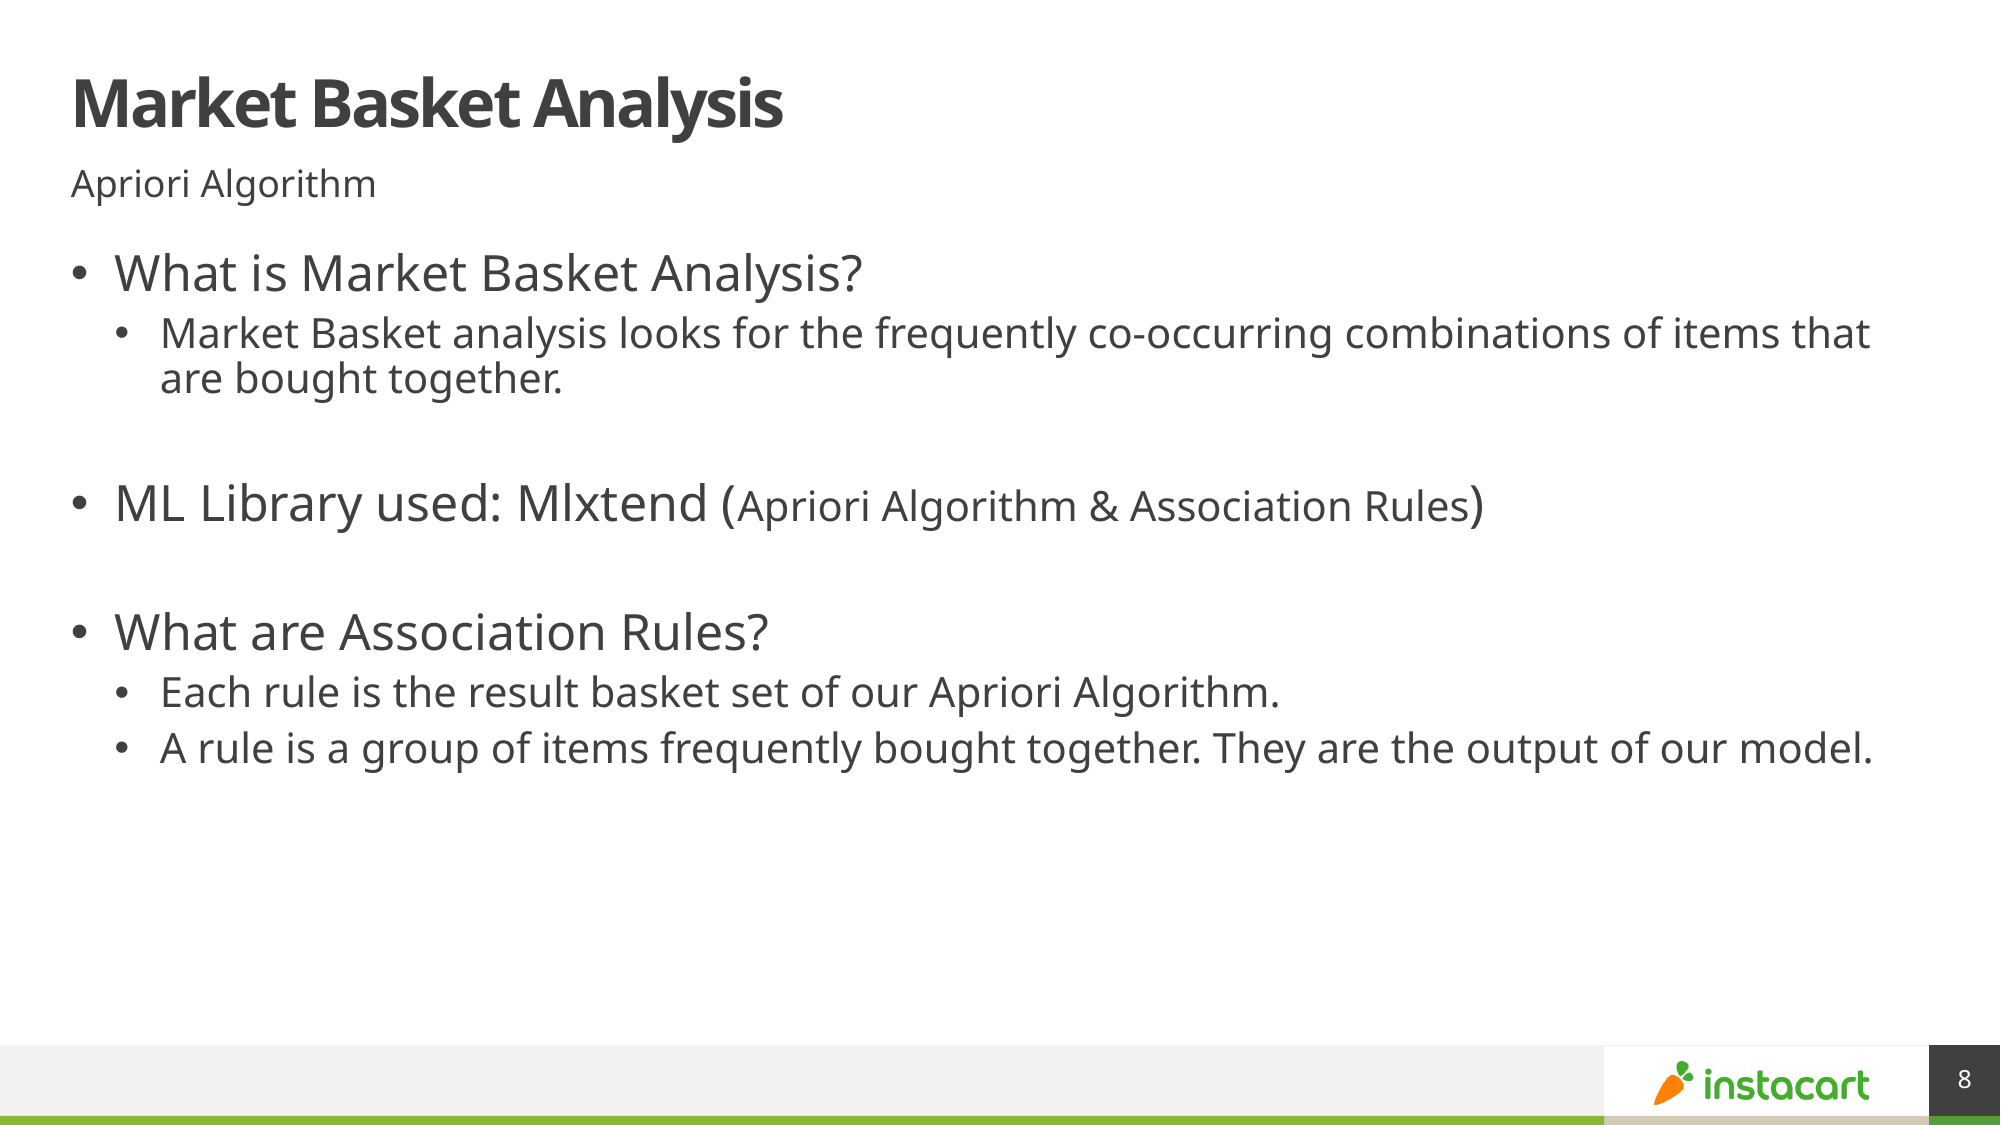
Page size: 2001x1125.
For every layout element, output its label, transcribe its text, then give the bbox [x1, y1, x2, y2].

title Market Basket Analysis [70, 70, 1930, 142]
slide_number 8 [1929, 1045, 2000, 1116]
list Apriori Algorithm [70, 165, 1931, 225]
list What is Market Basket Analysis? Market Basket analysis looks for the frequently co-occurring combinations of items that are bought together. ML Library used: Mlxtend (Apriori Algorithm & Association Rules) What are Association Rules? Each rule is the result basket set of our Apriori Algorithm. A rule is a group of items frequently bought together. They are the output of our model. [70, 248, 1930, 1016]
picture [1654, 1061, 1869, 1105]
